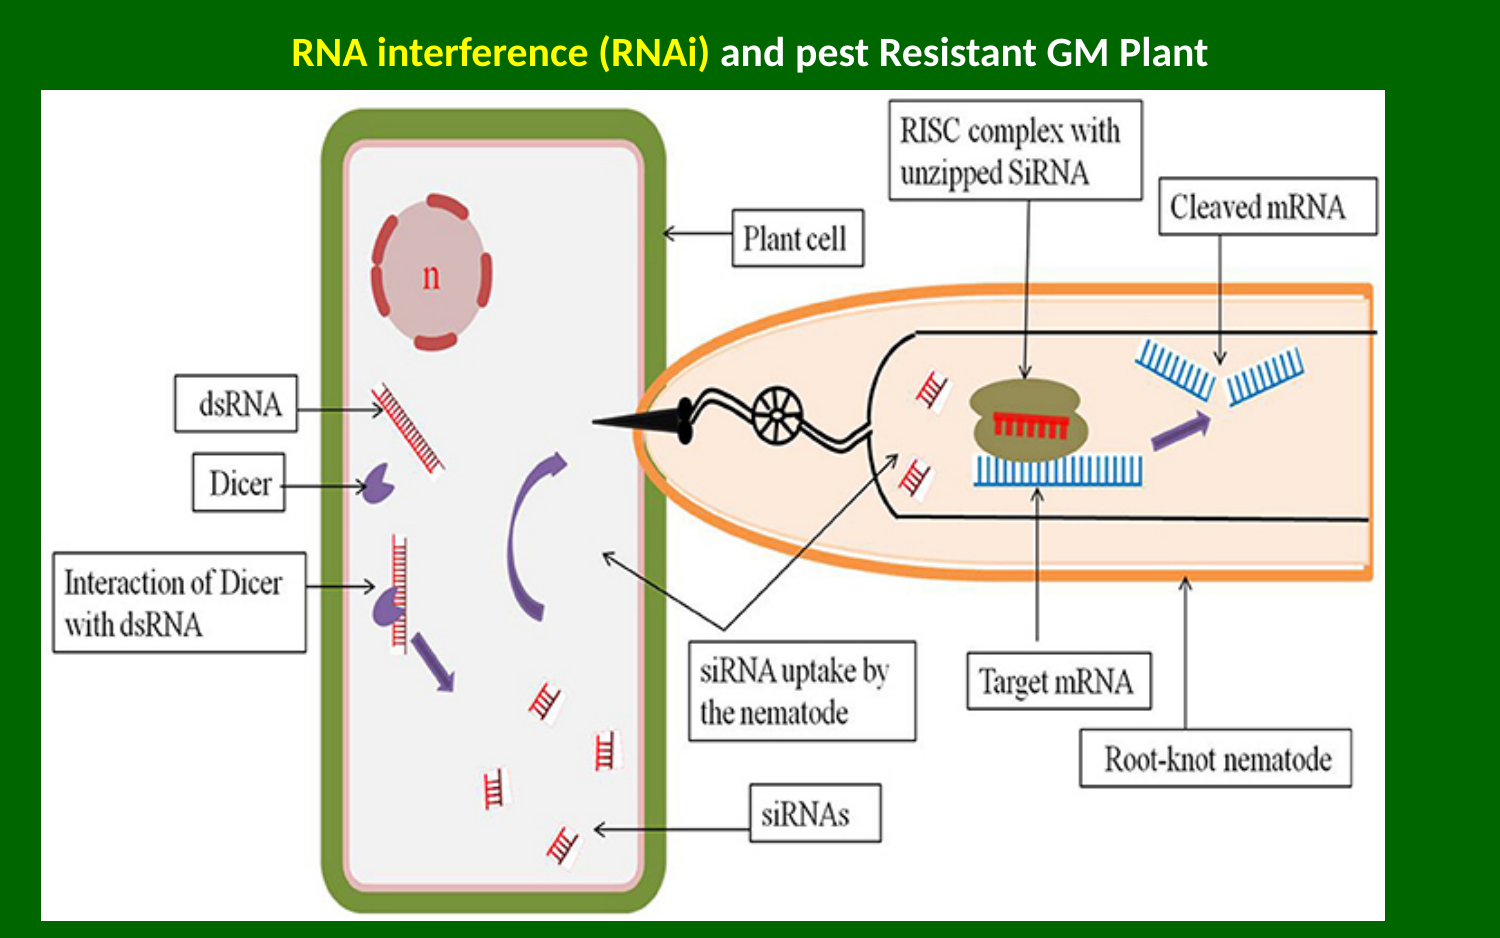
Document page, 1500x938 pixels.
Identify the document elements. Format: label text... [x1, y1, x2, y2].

title RNA interference (RNAi) and pest Resistant GM Plant [75, 8, 1425, 91]
picture [41, 90, 1385, 921]
